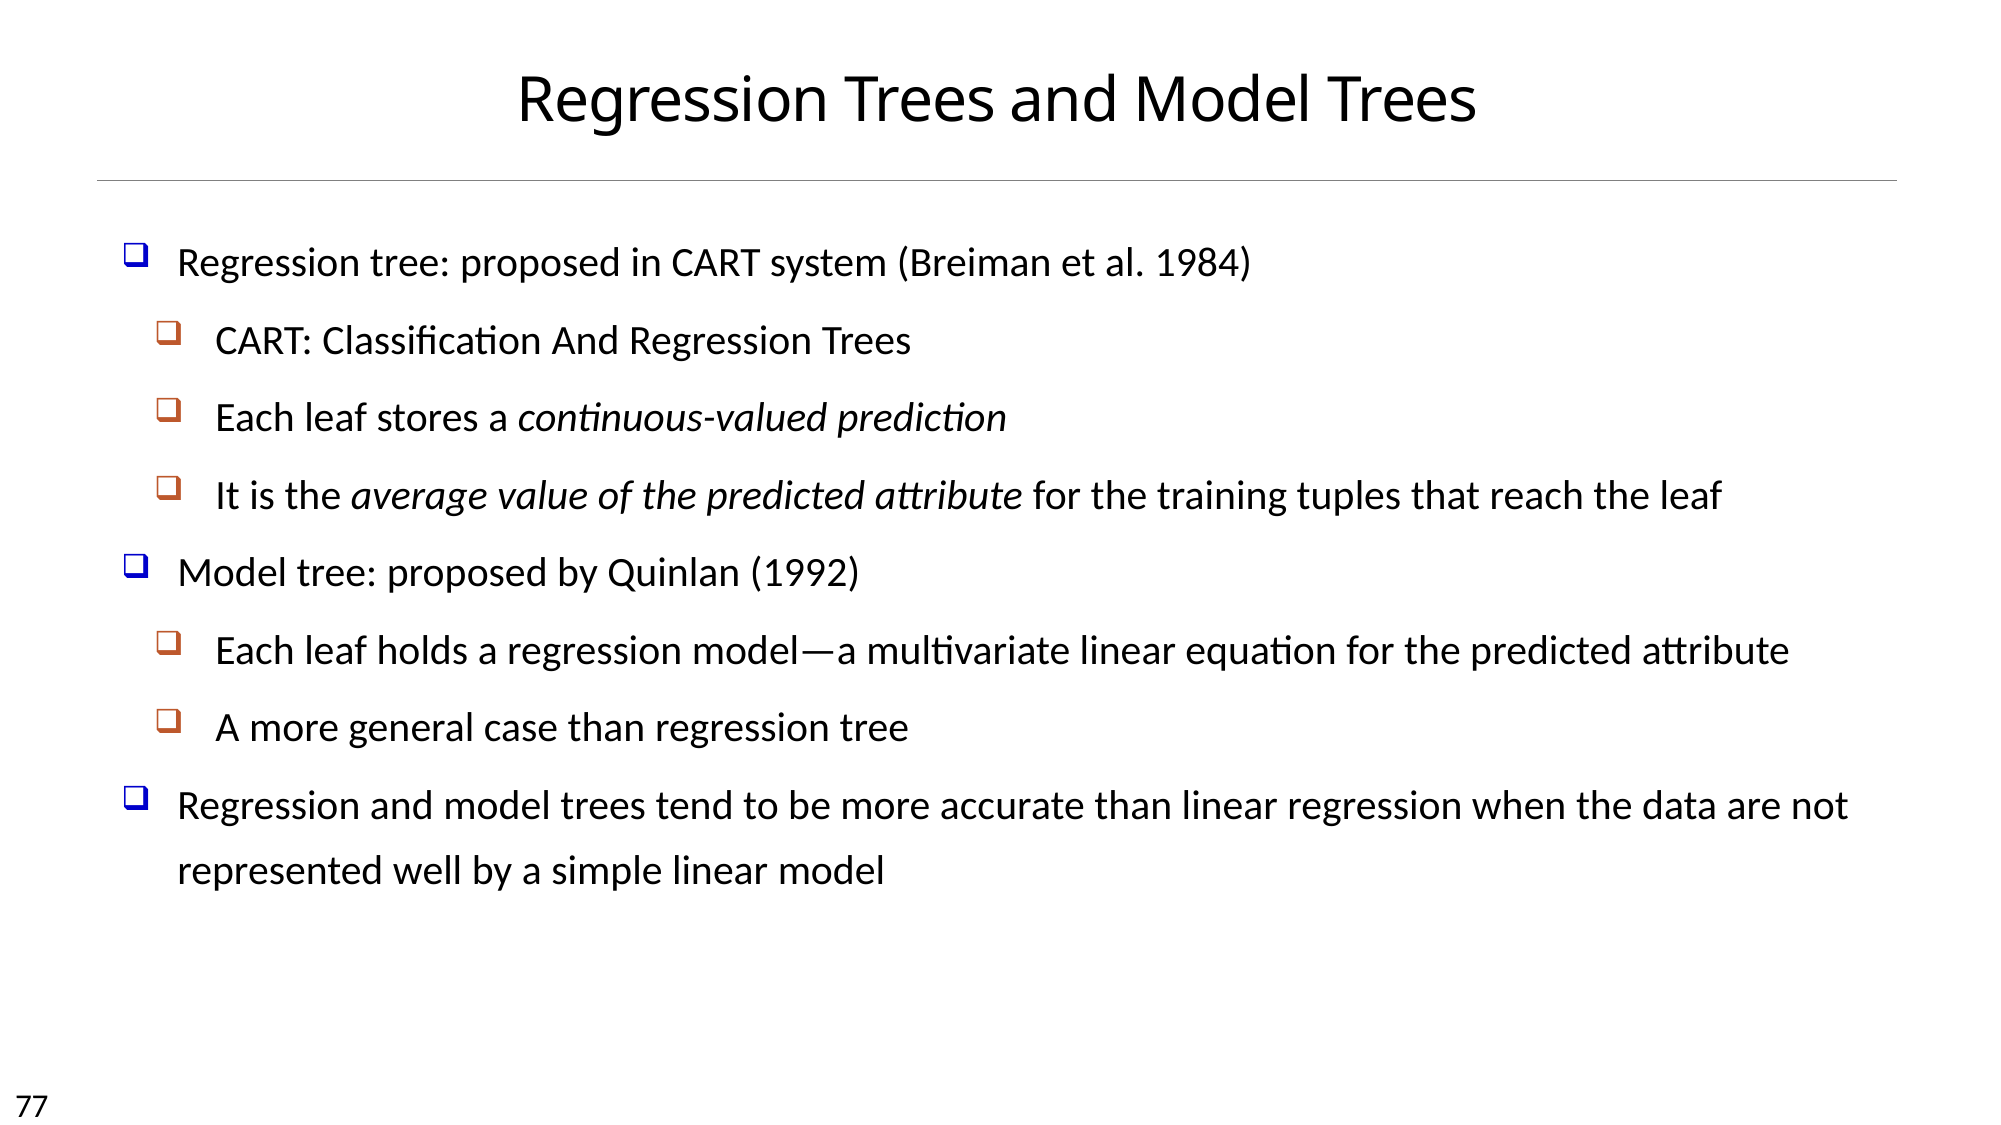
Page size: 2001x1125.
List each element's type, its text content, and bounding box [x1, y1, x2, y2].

list Regression tree: proposed in CART system (Breiman et al. 1984) CART: Classification And Regression Trees Each leaf stores a continuous-valued prediction It is the average value of the predicted attribute for the training tuples that reach the leaf Model tree: proposed by Quinlan (1992) Each leaf holds a regression model—a multivariate linear equation for the predicted attribute A more general case than regression tree Regression and model trees tend to be more accurate than linear regression when the data are not represented well by a simple linear model [106, 212, 1869, 1075]
title Regression Trees and Model Trees [327, 62, 1668, 143]
